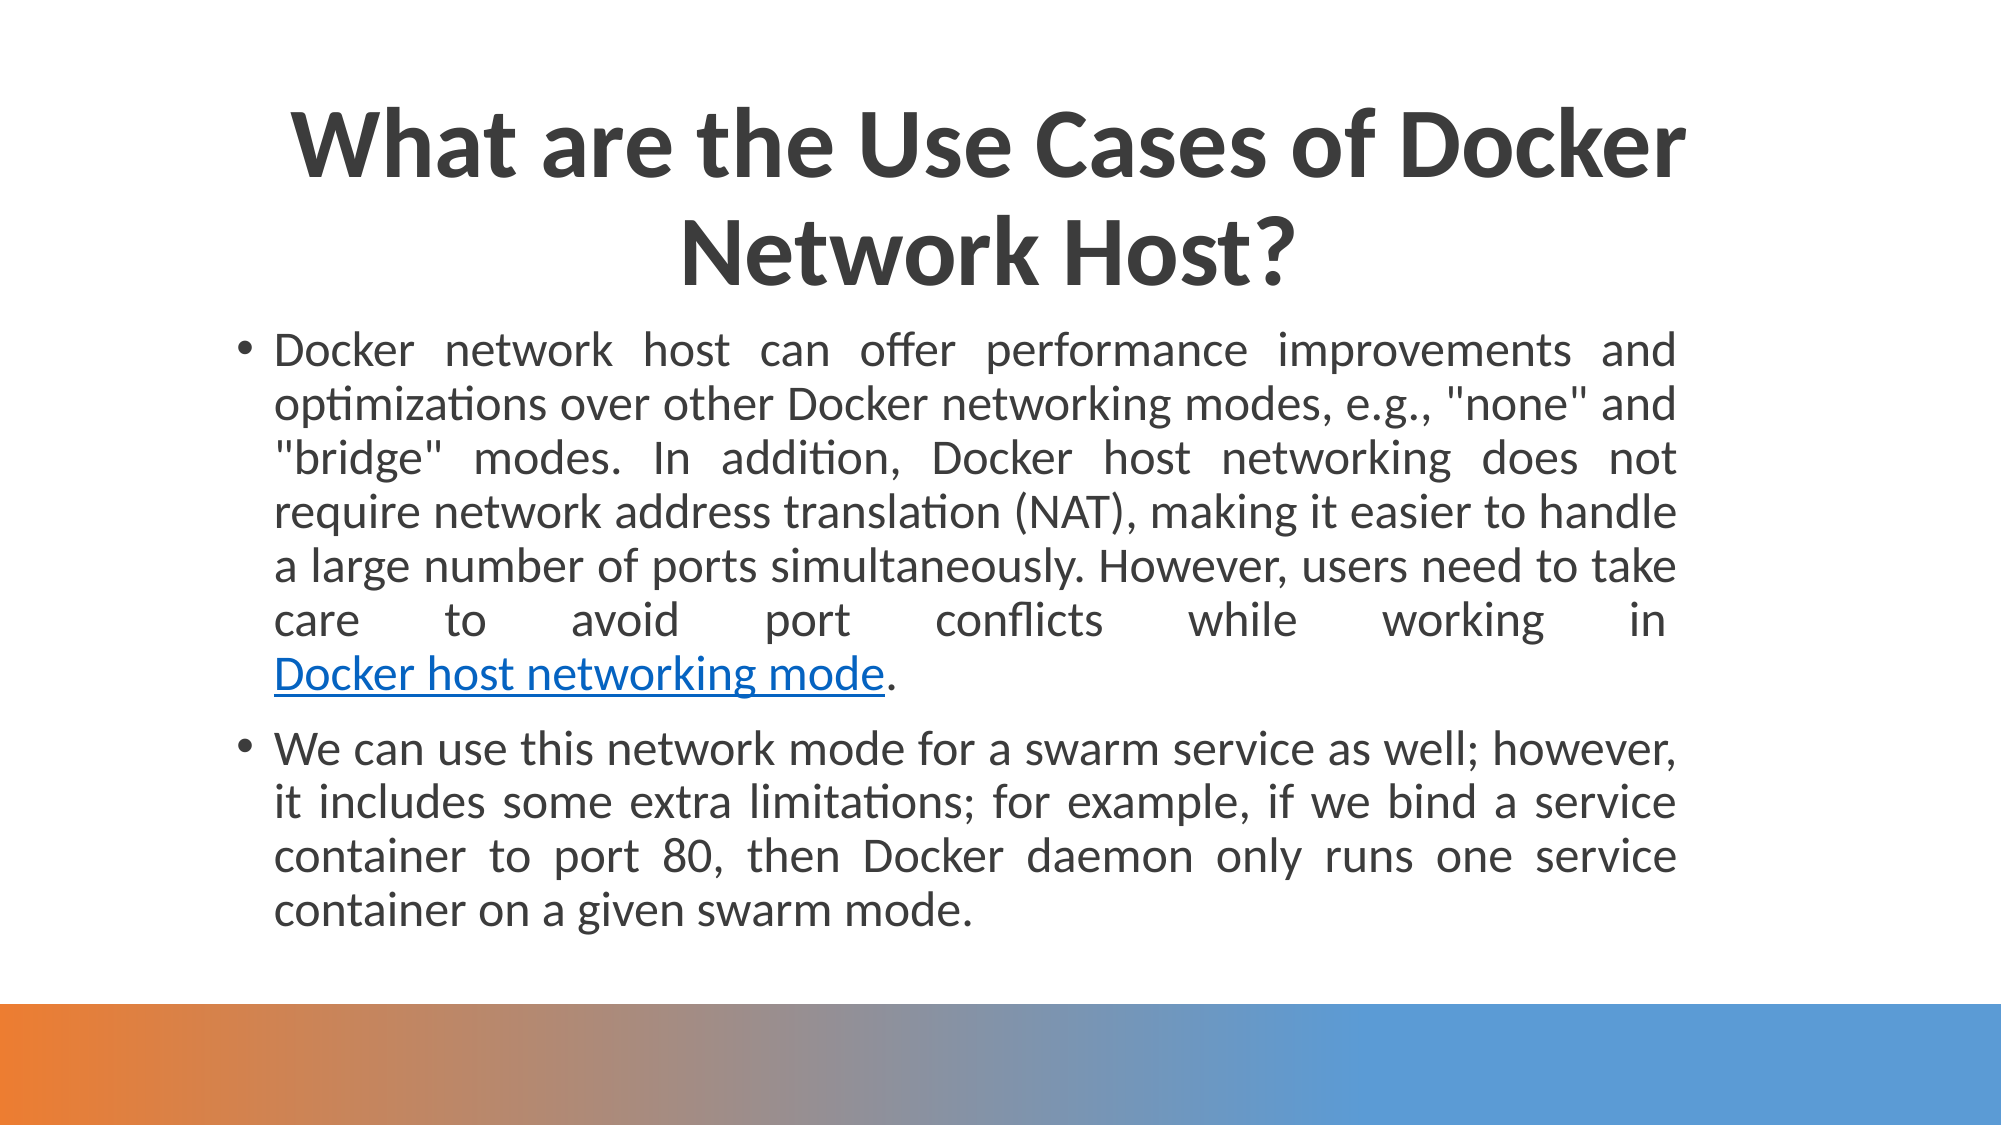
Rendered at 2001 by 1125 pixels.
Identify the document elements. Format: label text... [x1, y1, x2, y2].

list Docker network host can offer performance improvements and optimizations over other Docker networking modes, e.g., "none" and "bridge" modes. In addition, Docker host networking does not require network address translation (NAT), making it easier to handle a large number of ports simultaneously. However, users need to take care to avoid port conflicts while working in Docker host networking mode. We can use this network mode for a swarm service as well; however, it includes some extra limitations; for example, if we bind a service container to port 80, then Docker daemon only runs one service container on a given swarm mode. [221, 315, 1694, 962]
list What are the Use Cases of Docker Network Host? [221, 83, 1758, 296]
